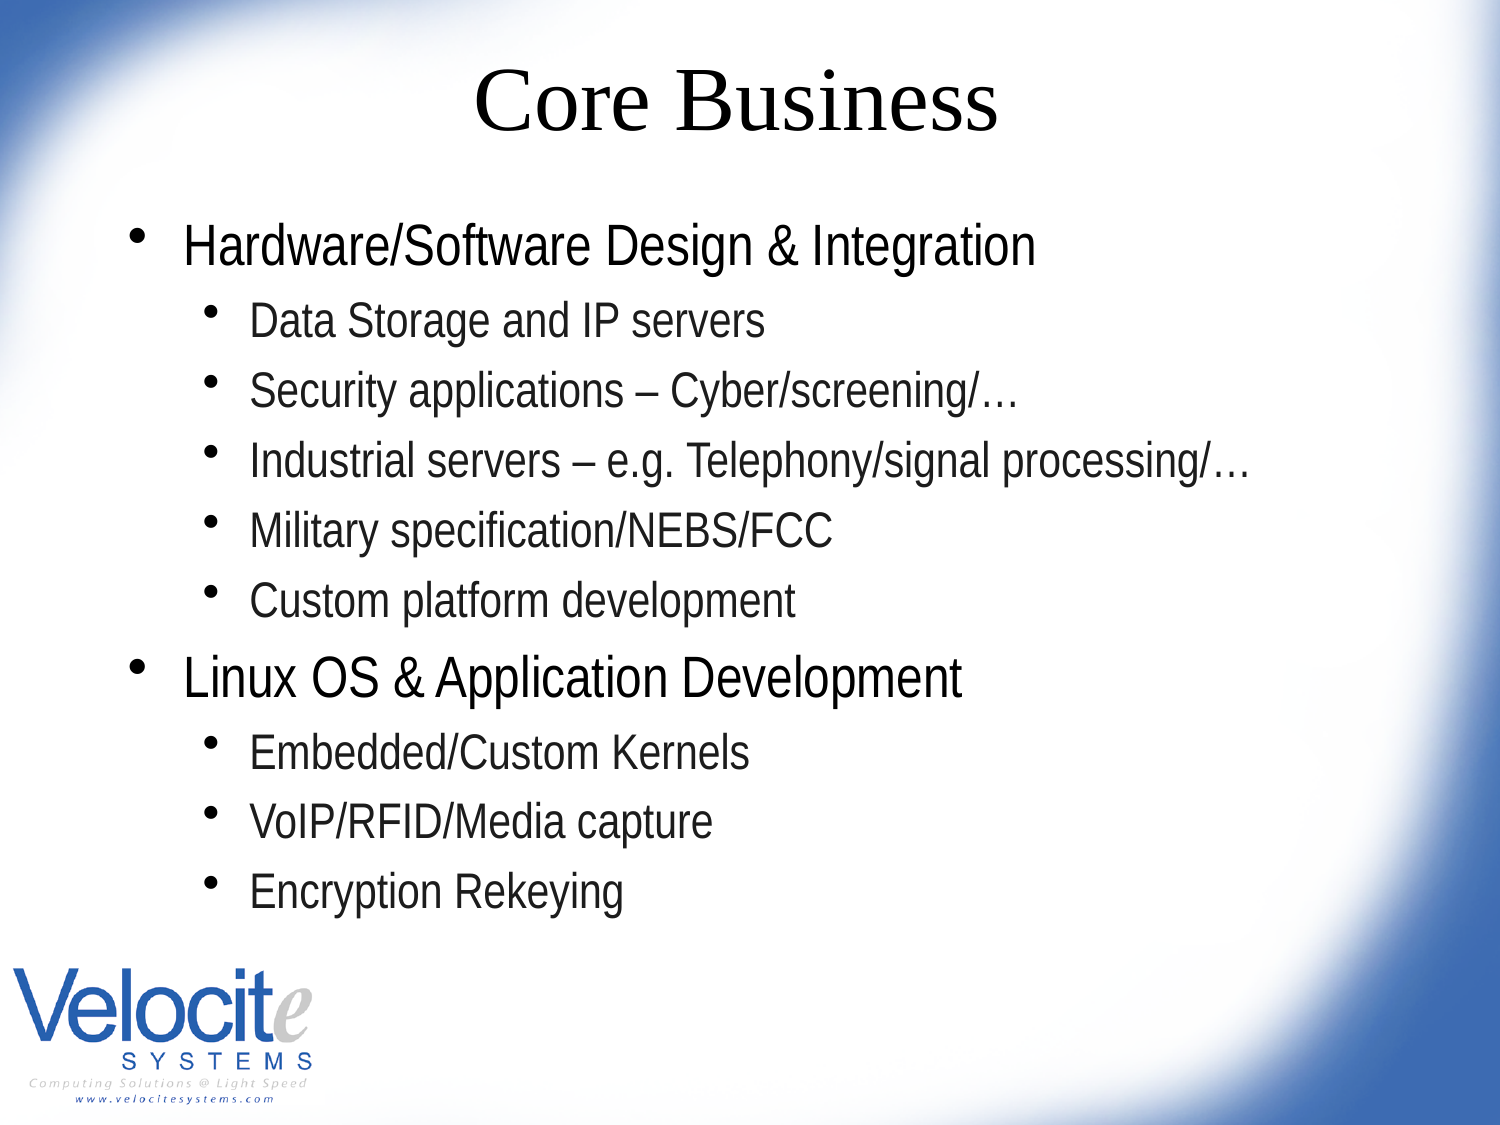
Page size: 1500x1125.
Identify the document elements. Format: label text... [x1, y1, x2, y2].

picture [0, 0, 1500, 1125]
title Core Business [99, 0, 1376, 188]
list Hardware/Software Design & Integration Data Storage and IP servers Security applications – Cyber/screening/… Industrial servers – e.g. Telephony/signal processing/… Military specification/NEBS/FCC Custom platform development Linux OS & Application Development Embedded/Custom Kernels VoIP/RFID/Media capture Encryption Rekeying [112, 199, 1388, 963]
